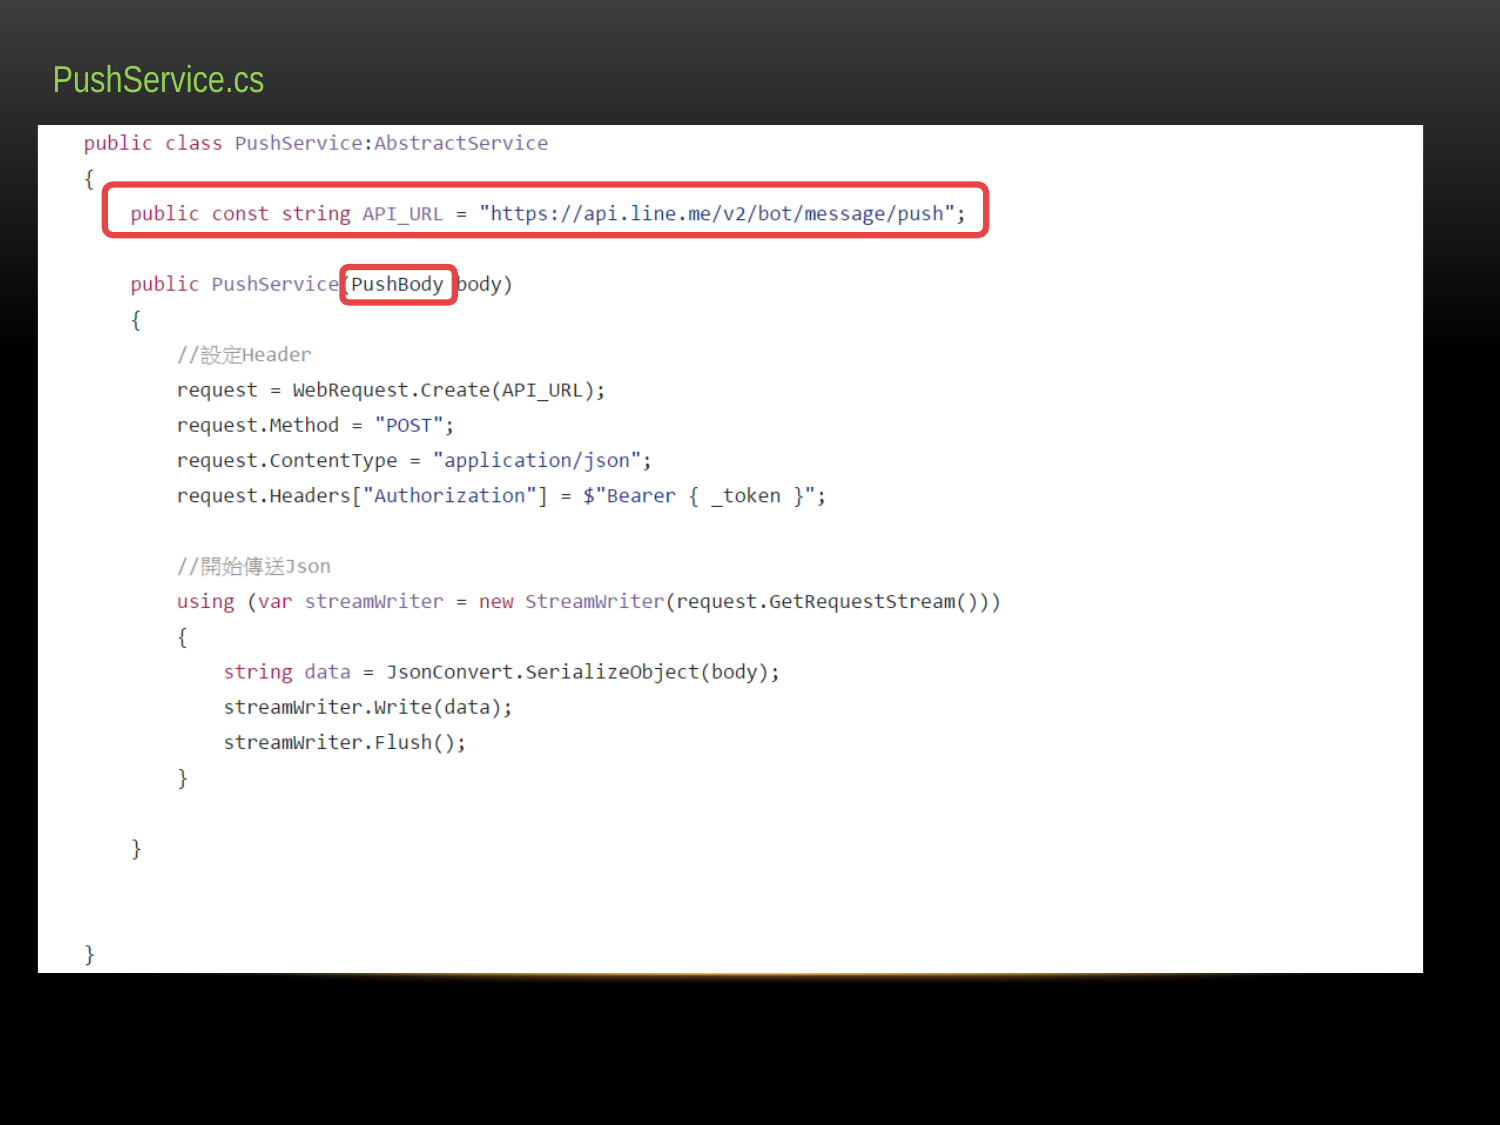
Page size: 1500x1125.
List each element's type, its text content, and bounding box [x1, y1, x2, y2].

text_box PushService.cs [37, 47, 280, 107]
picture [0, 0, 1500, 1125]
